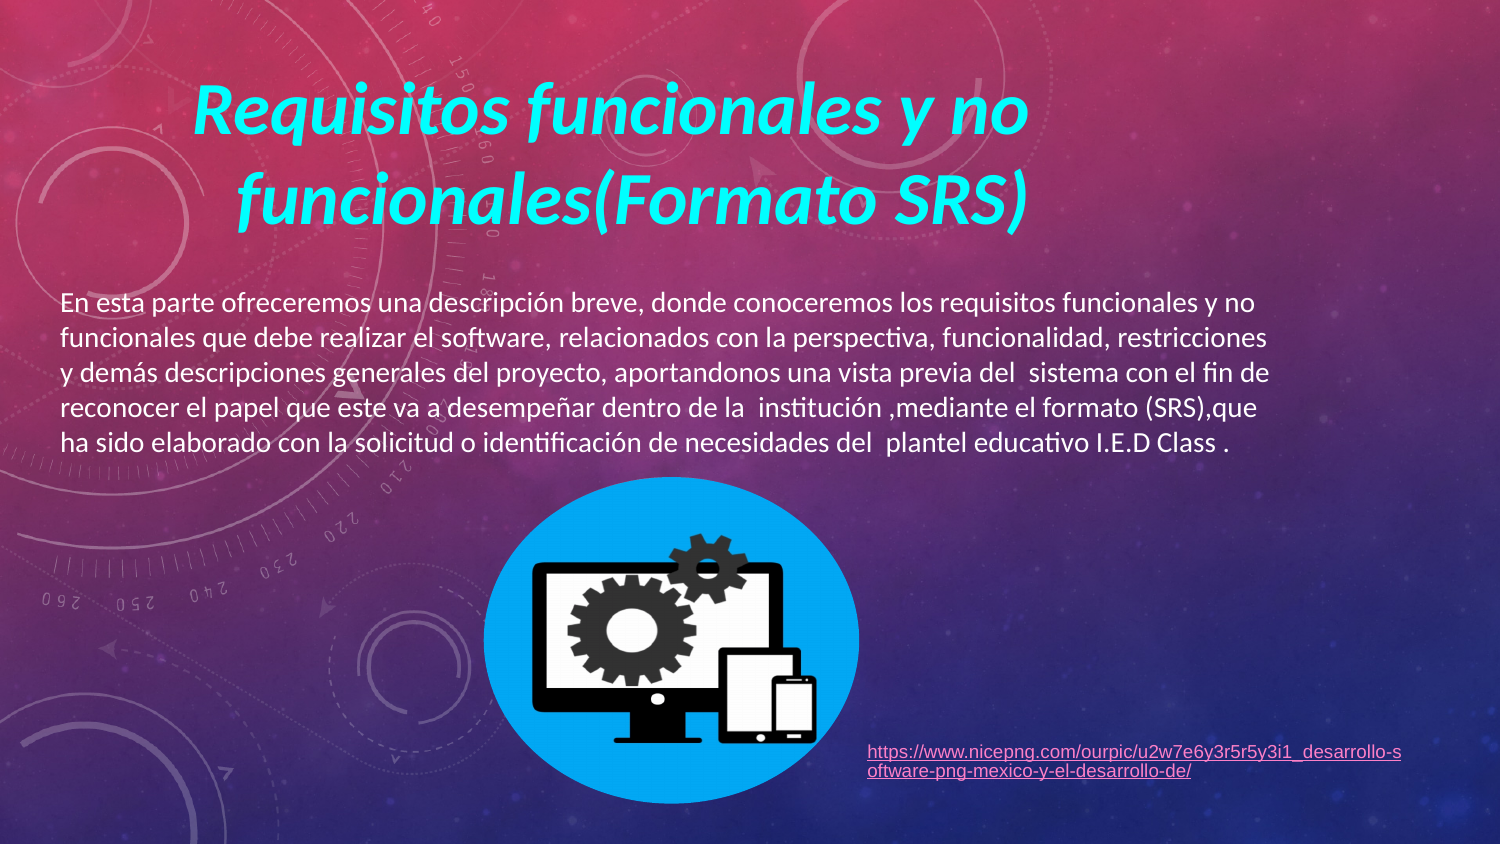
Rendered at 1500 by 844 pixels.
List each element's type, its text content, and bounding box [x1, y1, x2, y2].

text_box En esta parte ofreceremos una descripción breve, donde conoceremos los requisitos funcionales y no funcionales que debe realizar el software, relacionados con la perspectiva, funcionalidad, restricciones y demás descripciones generales del proyecto, aportandonos una vista previa del sistema con el fin de reconocer el papel que este va a desempeñar dentro de la institución ,mediante el formato (SRS),que ha sido elaborado con la solicitud o identificación de necesidades del plantel educativo I.E.D Class . [44, 268, 1297, 549]
picture [0, 0, 1500, 844]
title Requisitos funcionales y no funcionales(Formato SRS) [92, 48, 1043, 246]
text_box https://www.nicepng.com/ourpic/u2w7e6y3r5r5y3i1_desarrollo-software-png-mexico-y-el-desarrollo-de/ [863, 724, 1427, 804]
